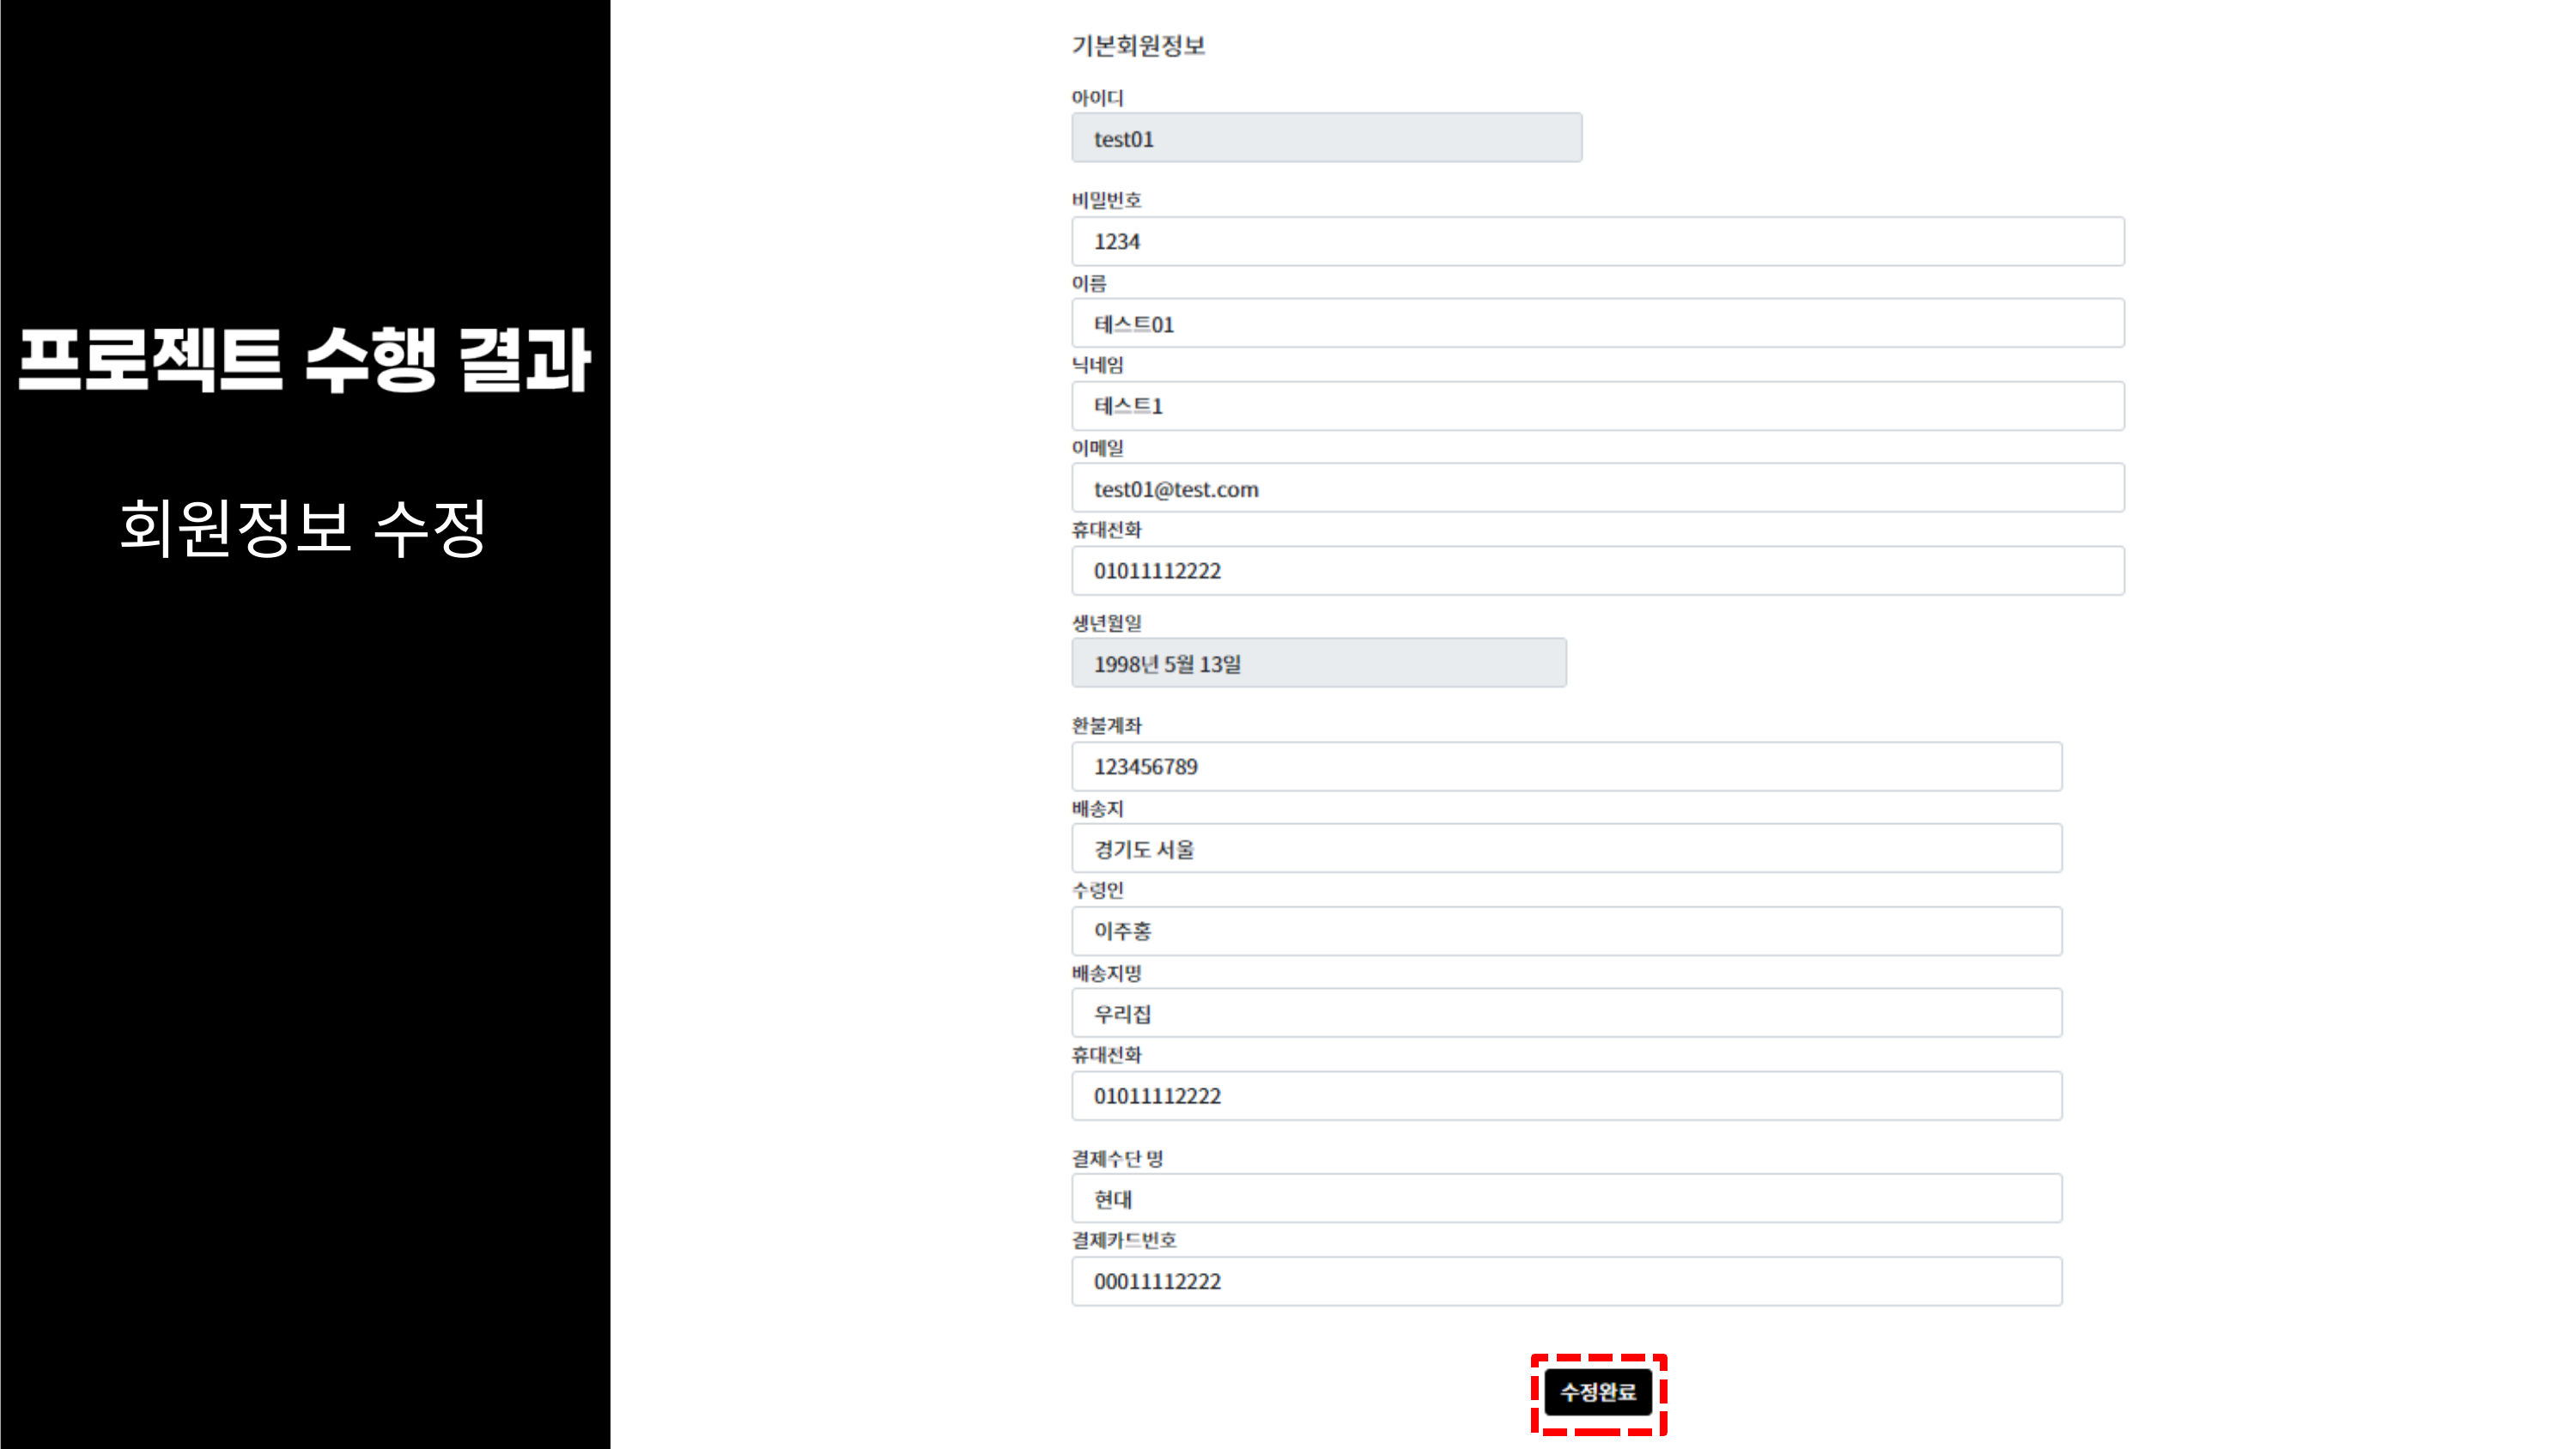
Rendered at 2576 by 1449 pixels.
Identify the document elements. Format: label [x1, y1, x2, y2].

text_box [0, 0, 611, 304]
picture [1026, 0, 2136, 1449]
text_box [0, 435, 611, 1449]
picture [0, 305, 627, 429]
